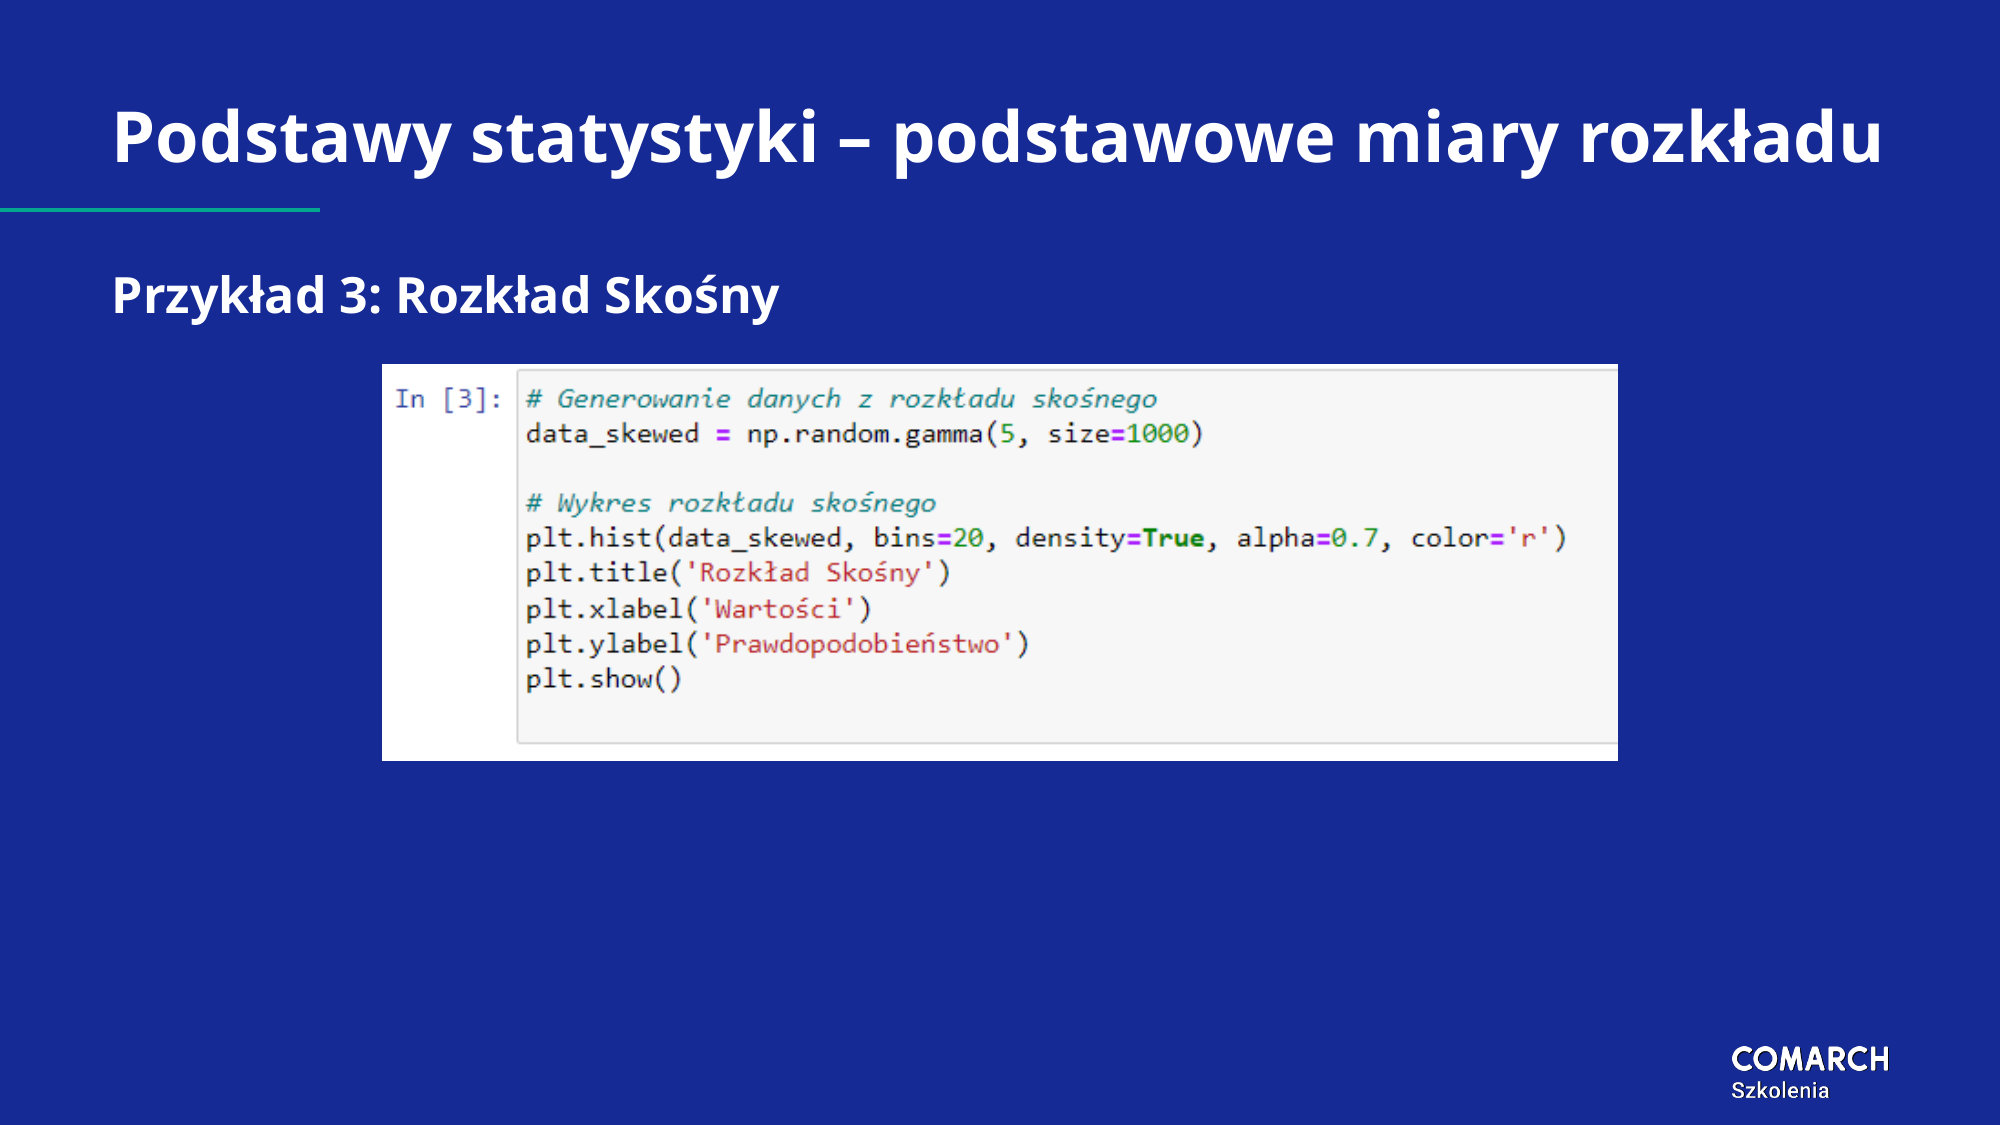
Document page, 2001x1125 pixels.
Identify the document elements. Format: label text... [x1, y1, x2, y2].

title Podstawy statystyki – podstawowe miary rozkładu [111, 0, 1889, 185]
picture [1732, 1046, 1889, 1098]
picture [382, 364, 1618, 761]
list Przykład 3: Rozkład Skośny [111, 243, 1889, 1000]
